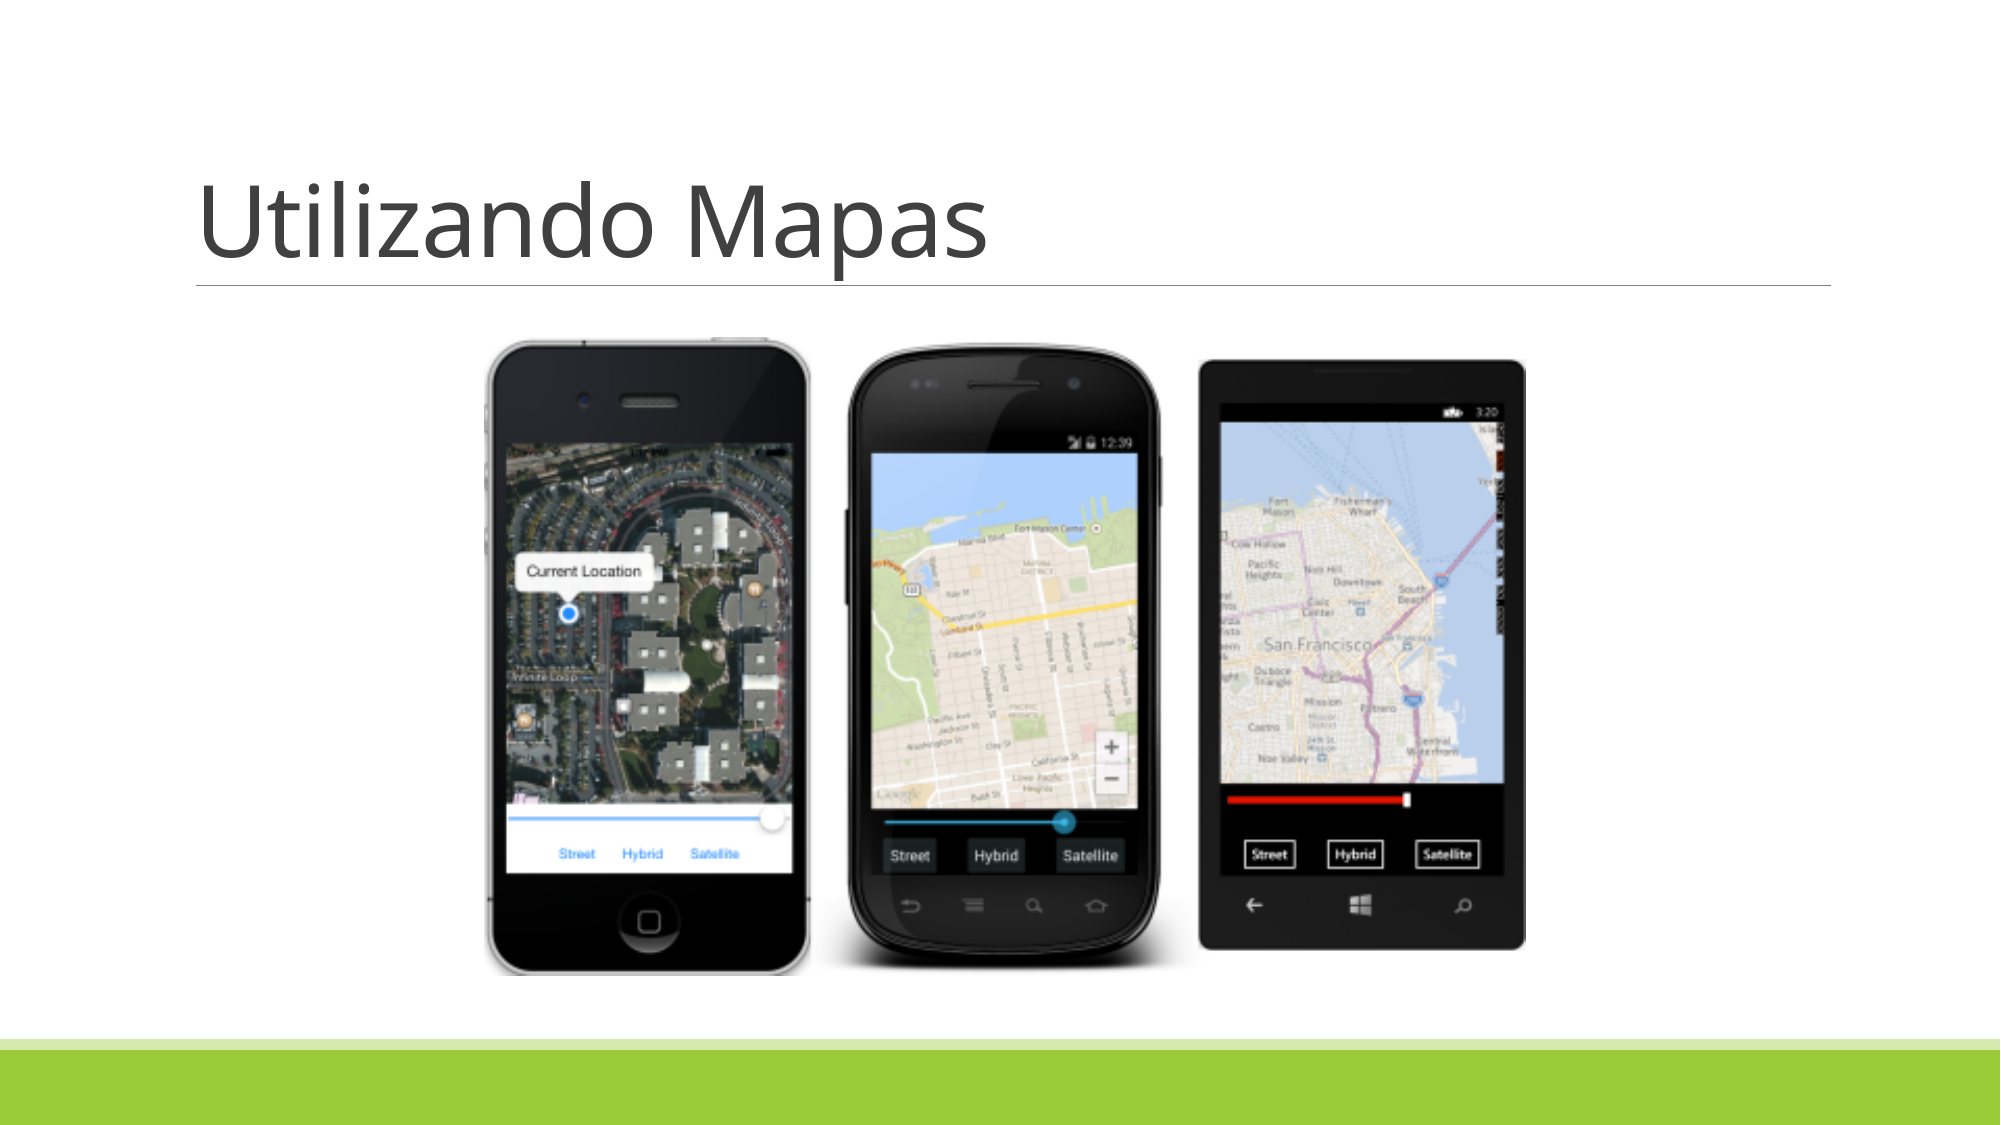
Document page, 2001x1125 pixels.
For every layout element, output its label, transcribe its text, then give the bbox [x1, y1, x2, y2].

picture [483, 337, 1527, 976]
title Utilizando Mapas [180, 47, 1830, 285]
